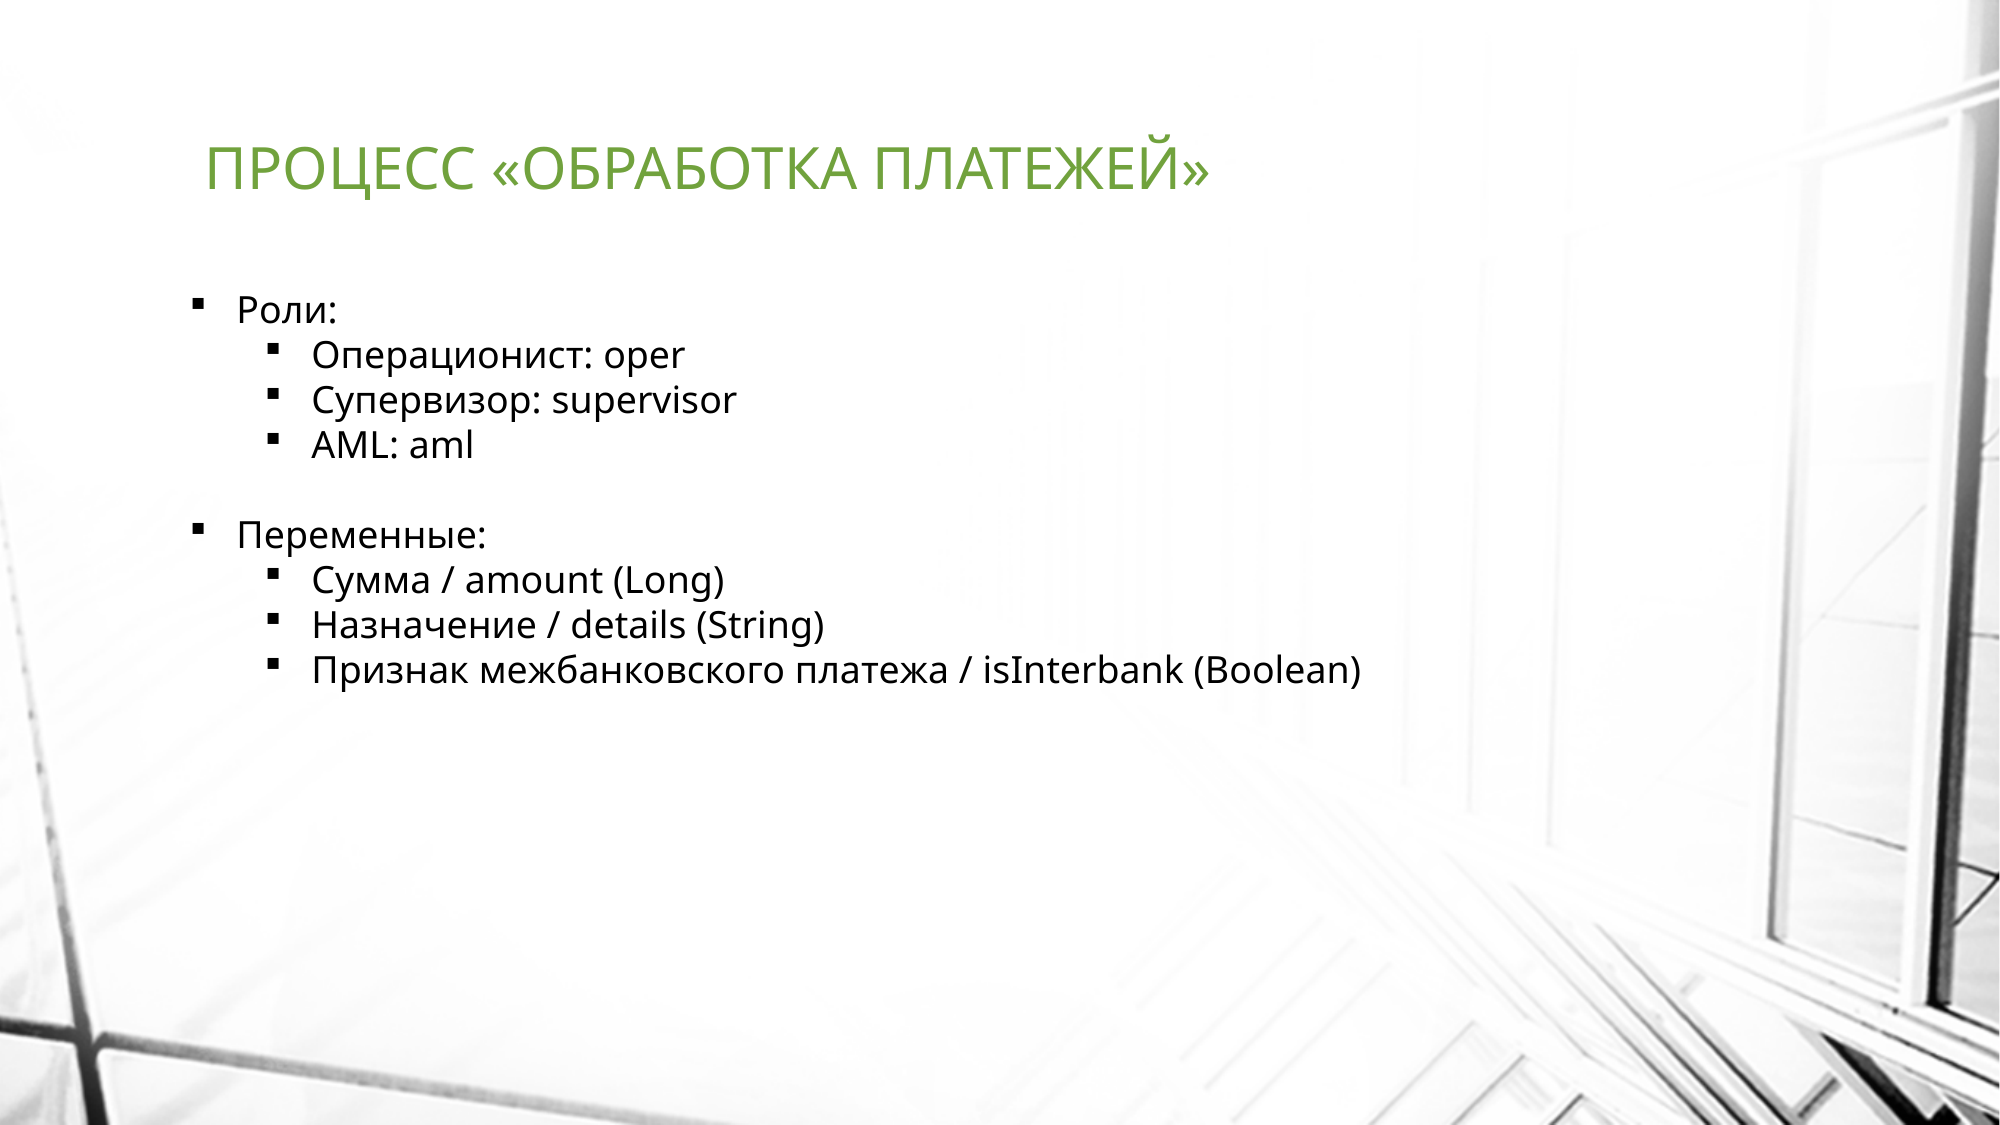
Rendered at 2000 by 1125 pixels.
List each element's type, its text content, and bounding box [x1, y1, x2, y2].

title ПРОЦЕСС «ОБРАБОТКА ПЛАТЕЖЕЙ» [174, 113, 1638, 209]
picture [0, 0, 2000, 1125]
text_box Роли: Операционист: oper Супервизор: supervisor AML: aml Переменные: Сумма / amount (Long) Назначение / details (String) Признак межбанковского платежа / isInterbank (Boolean) [174, 278, 1744, 924]
